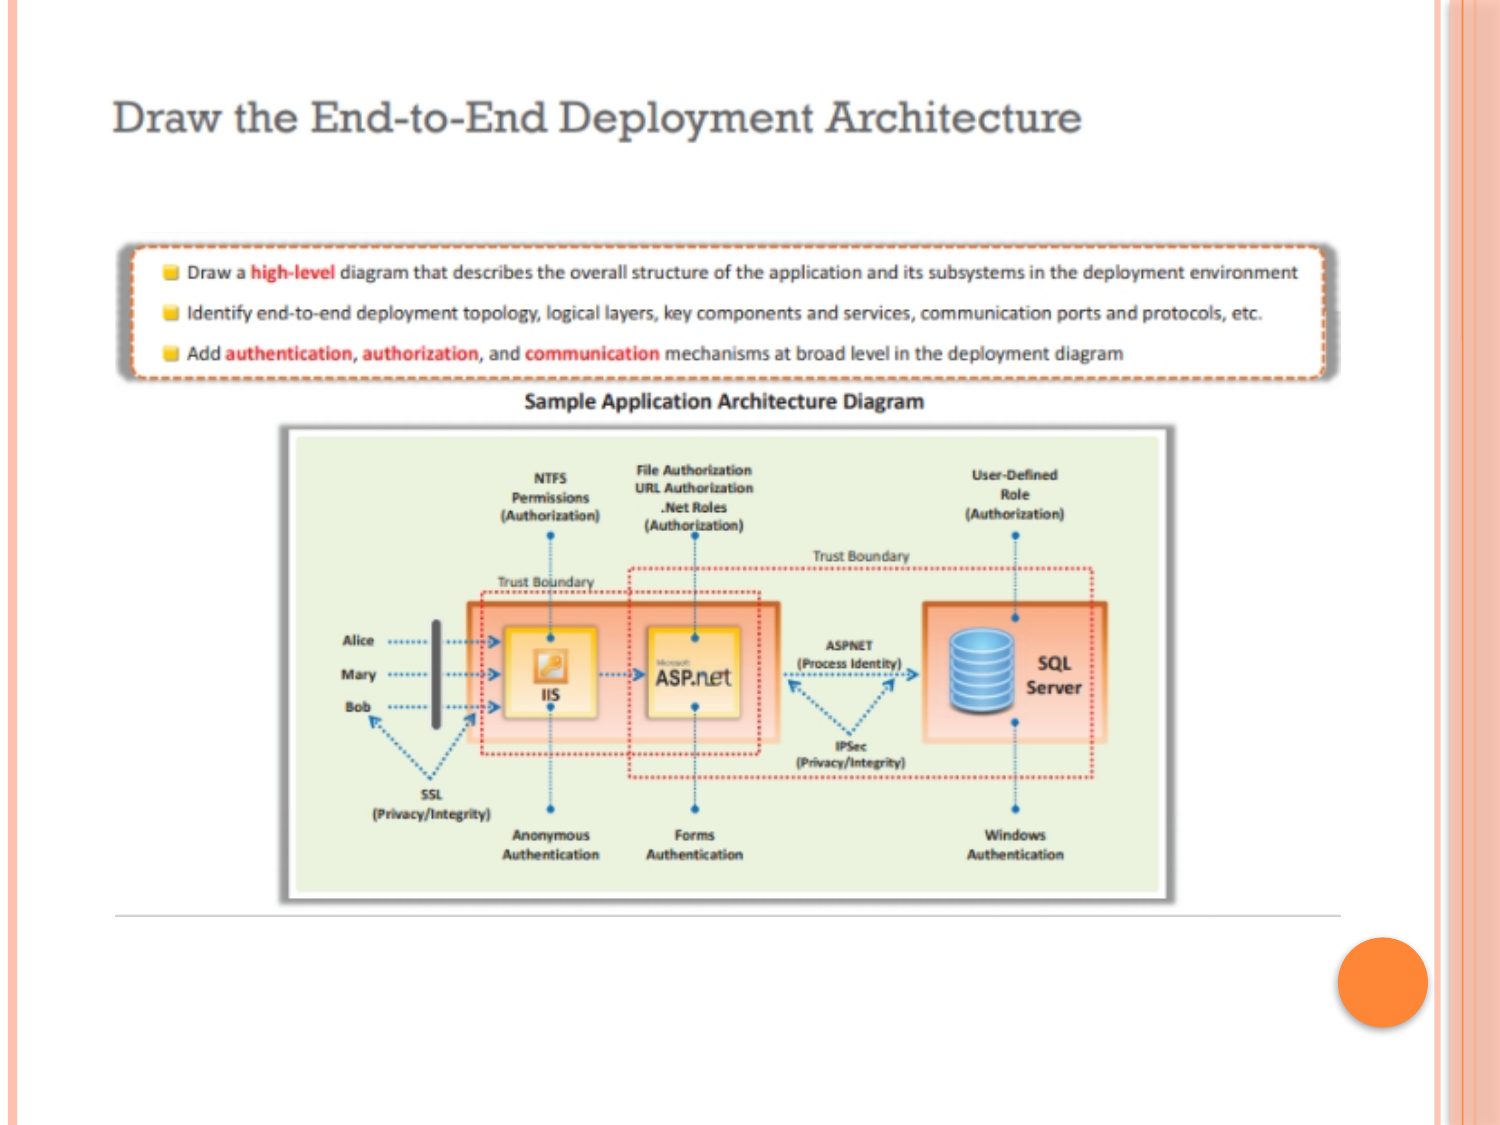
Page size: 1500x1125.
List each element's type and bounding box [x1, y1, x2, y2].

picture [114, 232, 1342, 918]
picture [87, 65, 1117, 162]
